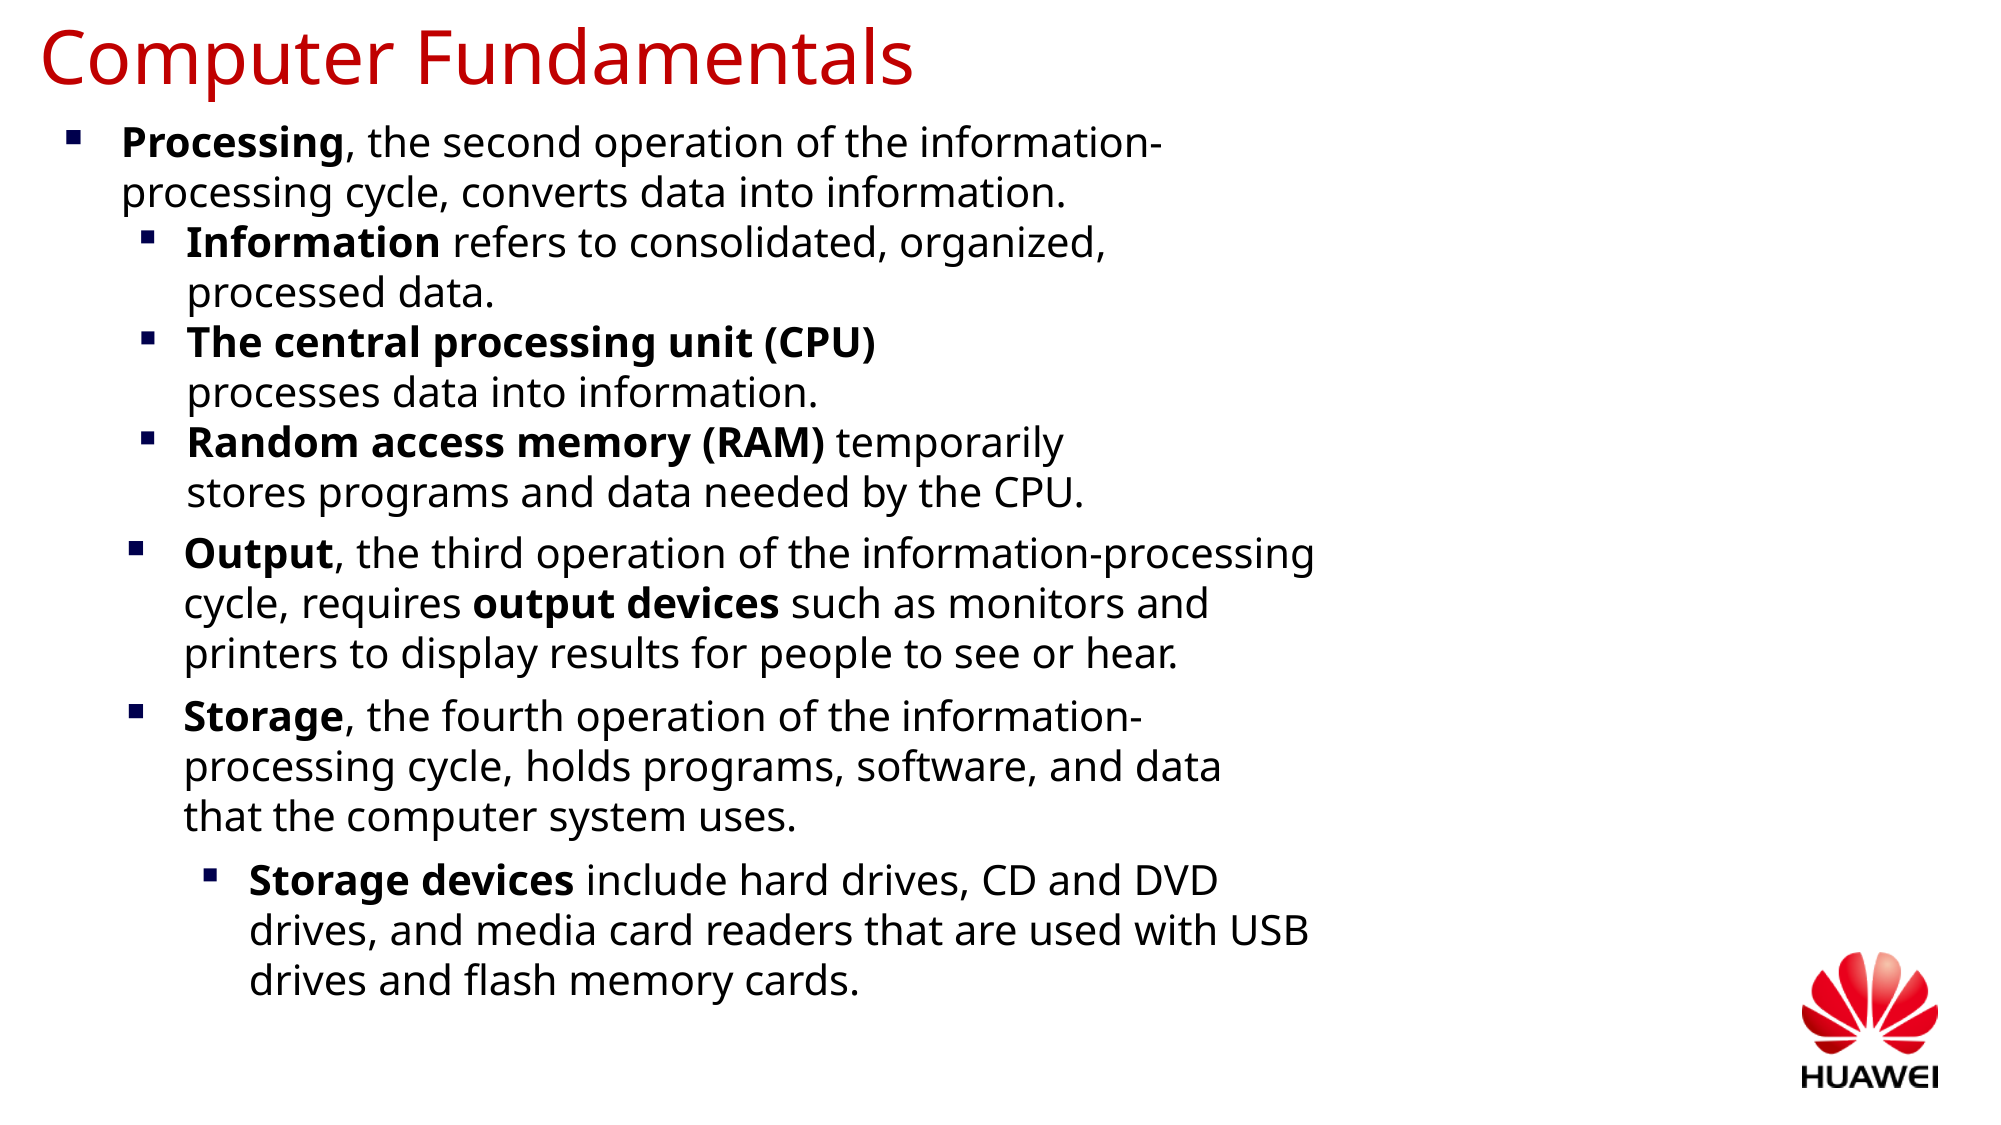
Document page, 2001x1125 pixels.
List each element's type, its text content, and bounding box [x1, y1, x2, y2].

text_box Storage, the fourth operation of the information-processing cycle, holds programs, software, and data that the computer system uses. Storage devices include hard drives, CD and DVD drives, and media card readers that are used with USB drives and flash memory cards. [124, 687, 1331, 1004]
title Computer Fundamentals [37, 0, 1703, 198]
picture [1802, 952, 1938, 1088]
text_box Processing, the second operation of the information-processing cycle, converts data into information. Information refers to consolidated, organized, processed data. The central processing unit (CPU) processes data into information. Random access memory (RAM) temporarily stores programs and data needed by the CPU. [62, 113, 1226, 516]
slide_number 8 [1689, 1046, 2000, 1125]
text_box Output, the third operation of the information-processing cycle, requires output devices such as monitors and printers to display results for people to see or hear. [124, 524, 1326, 678]
